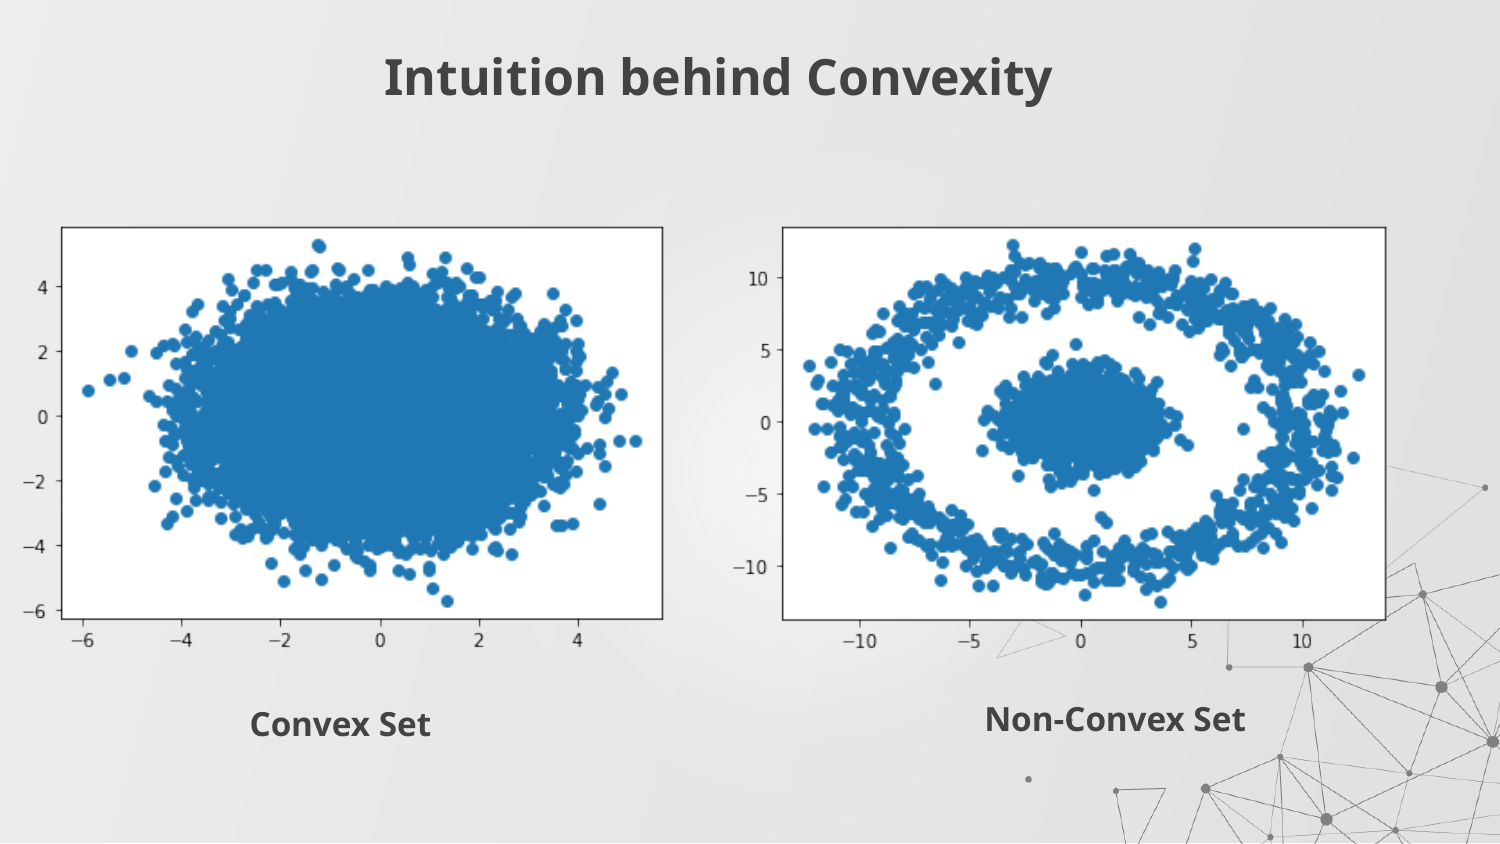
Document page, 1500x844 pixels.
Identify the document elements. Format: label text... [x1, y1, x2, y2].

text_box Convex Set [234, 695, 447, 751]
text_box Non-Convex Set [969, 690, 1262, 746]
text_box Intuition behind Convexity [291, 30, 1147, 186]
picture [0, 0, 1500, 844]
